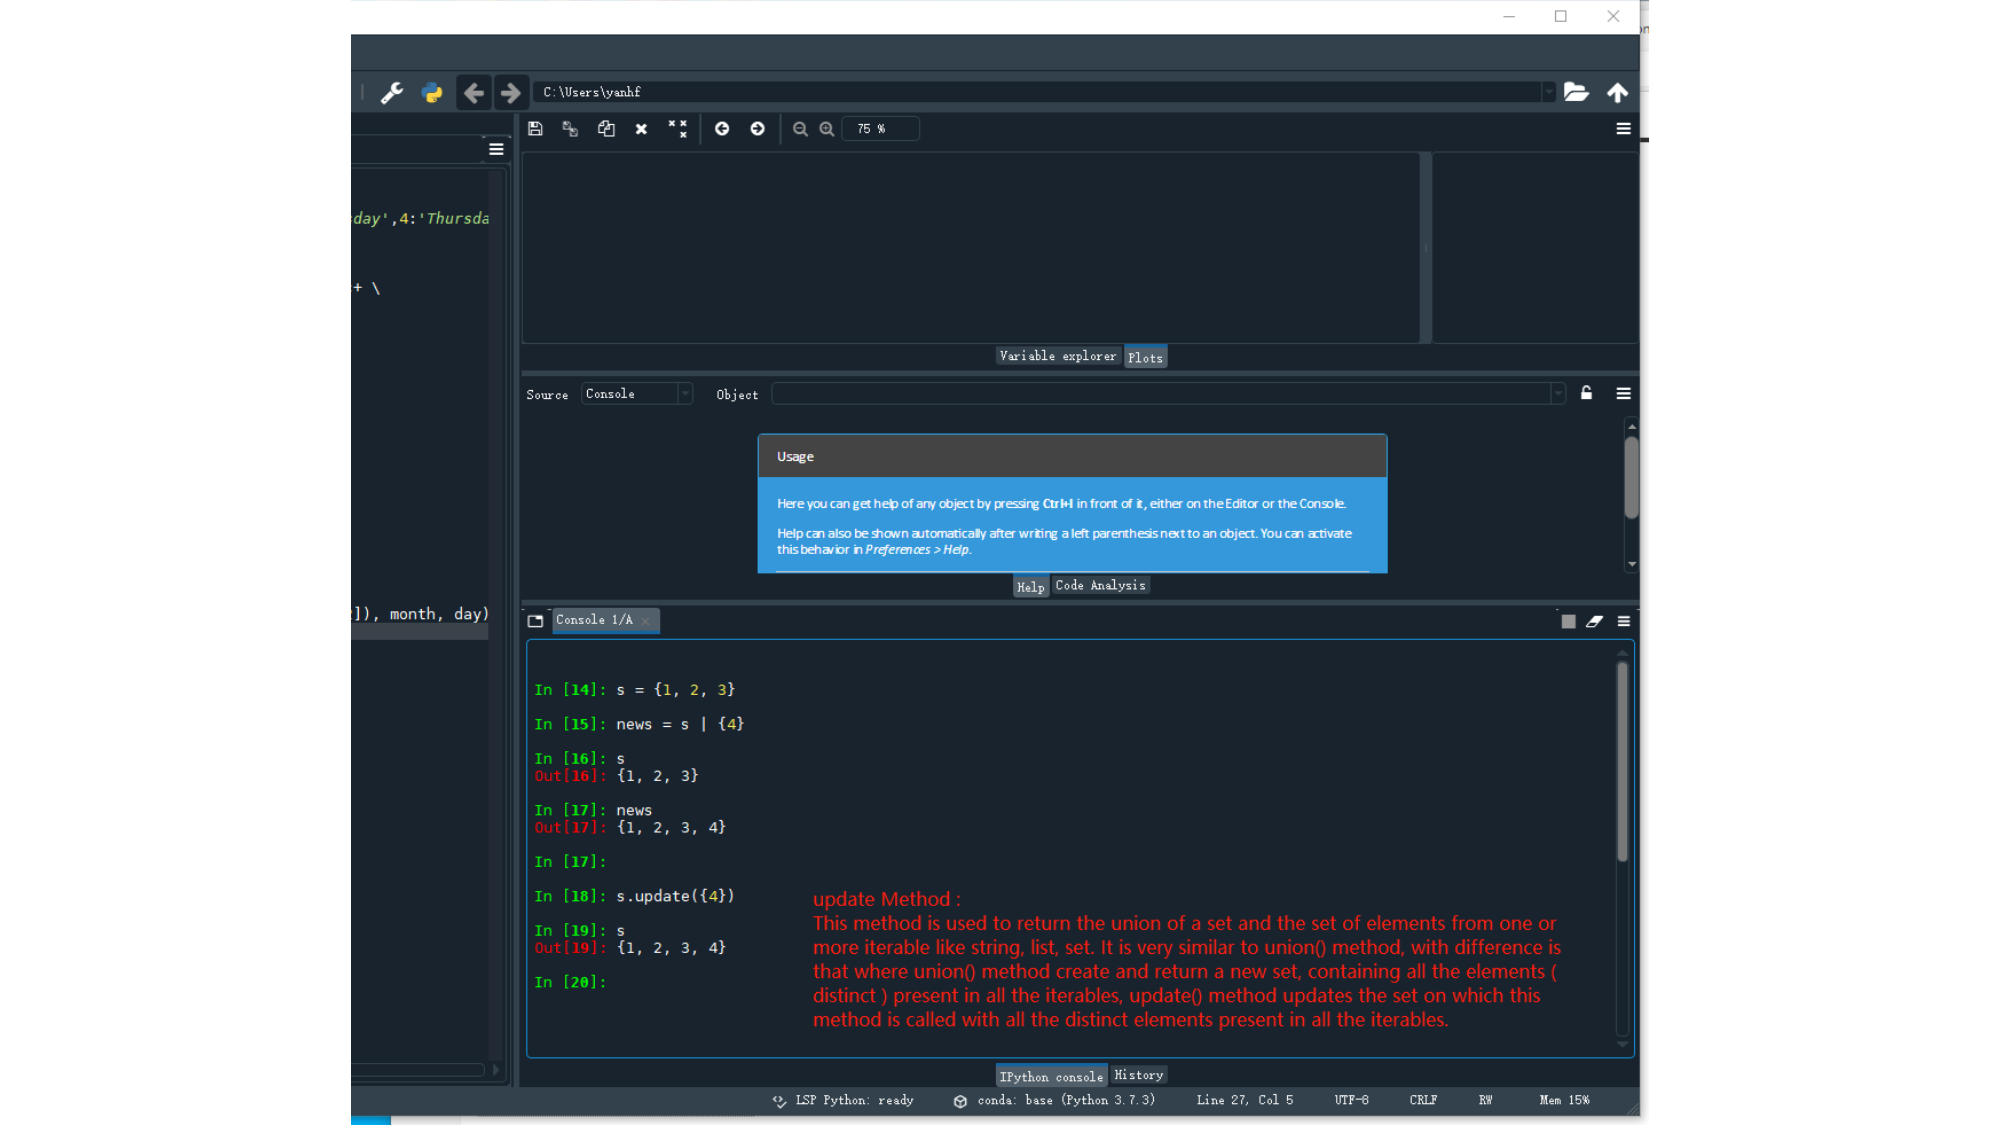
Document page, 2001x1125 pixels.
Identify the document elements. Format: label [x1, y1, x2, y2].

picture [350, 0, 1649, 1125]
